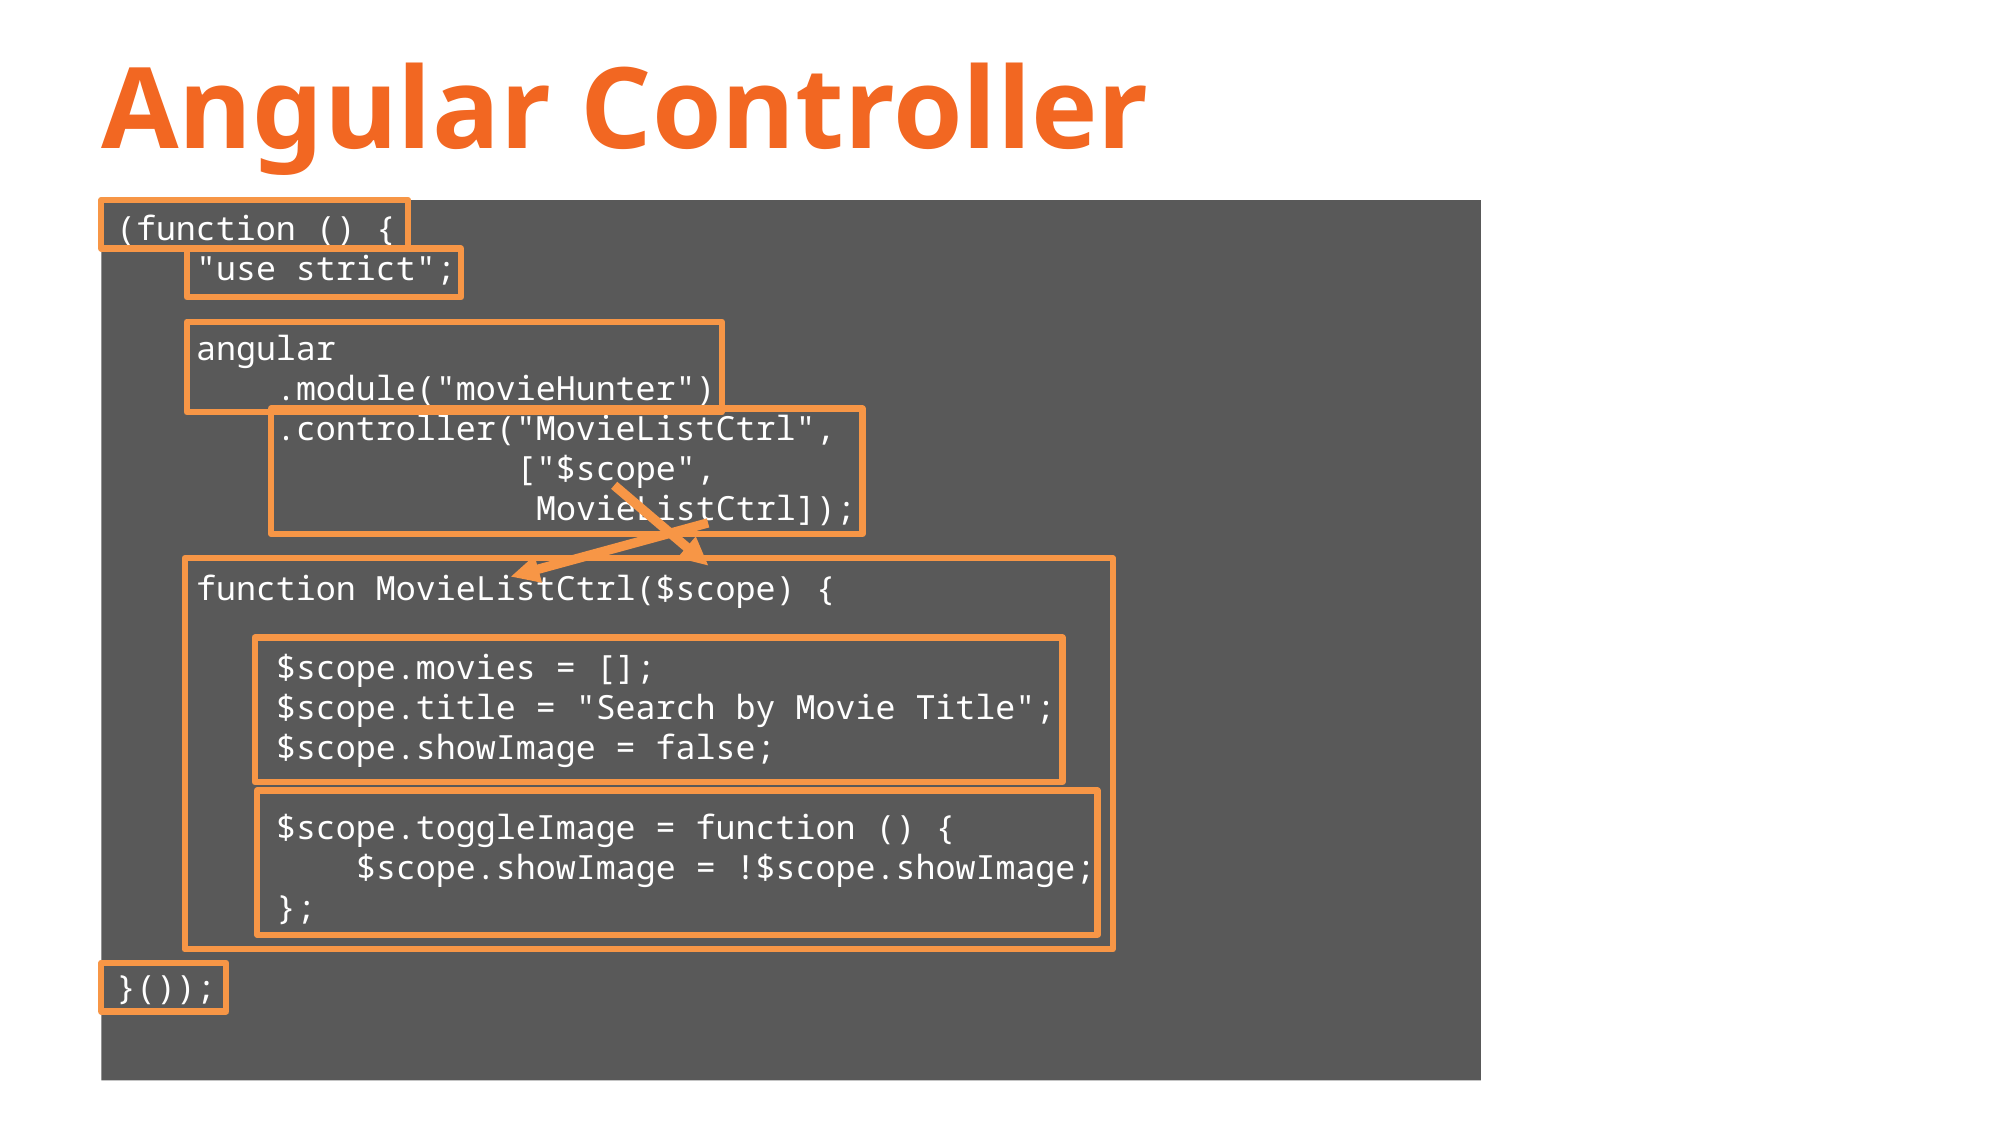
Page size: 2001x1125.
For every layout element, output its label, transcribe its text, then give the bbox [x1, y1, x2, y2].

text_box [613, 485, 709, 522]
text_box (function () { "use strict"; angular .module("movieHunter") .controller("MovieListCtrl", ["$scope", MovieListCtrl]); function MovieListCtrl($scope) { $scope.movies = []; $scope.title = "Search by Movie Title"; $scope.showImage = false; $scope.toggleImage = function () { $scope.showImage = !$scope.showImage; }; }()); [99, 198, 1483, 1083]
text_box [99, 198, 410, 251]
text_box [185, 247, 463, 299]
text_box [185, 320, 724, 414]
text_box [99, 961, 228, 1014]
text_box [269, 407, 865, 536]
text_box [183, 556, 1115, 951]
text_box [253, 636, 1065, 784]
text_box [510, 522, 709, 577]
text_box [255, 788, 1100, 937]
title Angular Controller [101, 30, 1903, 199]
